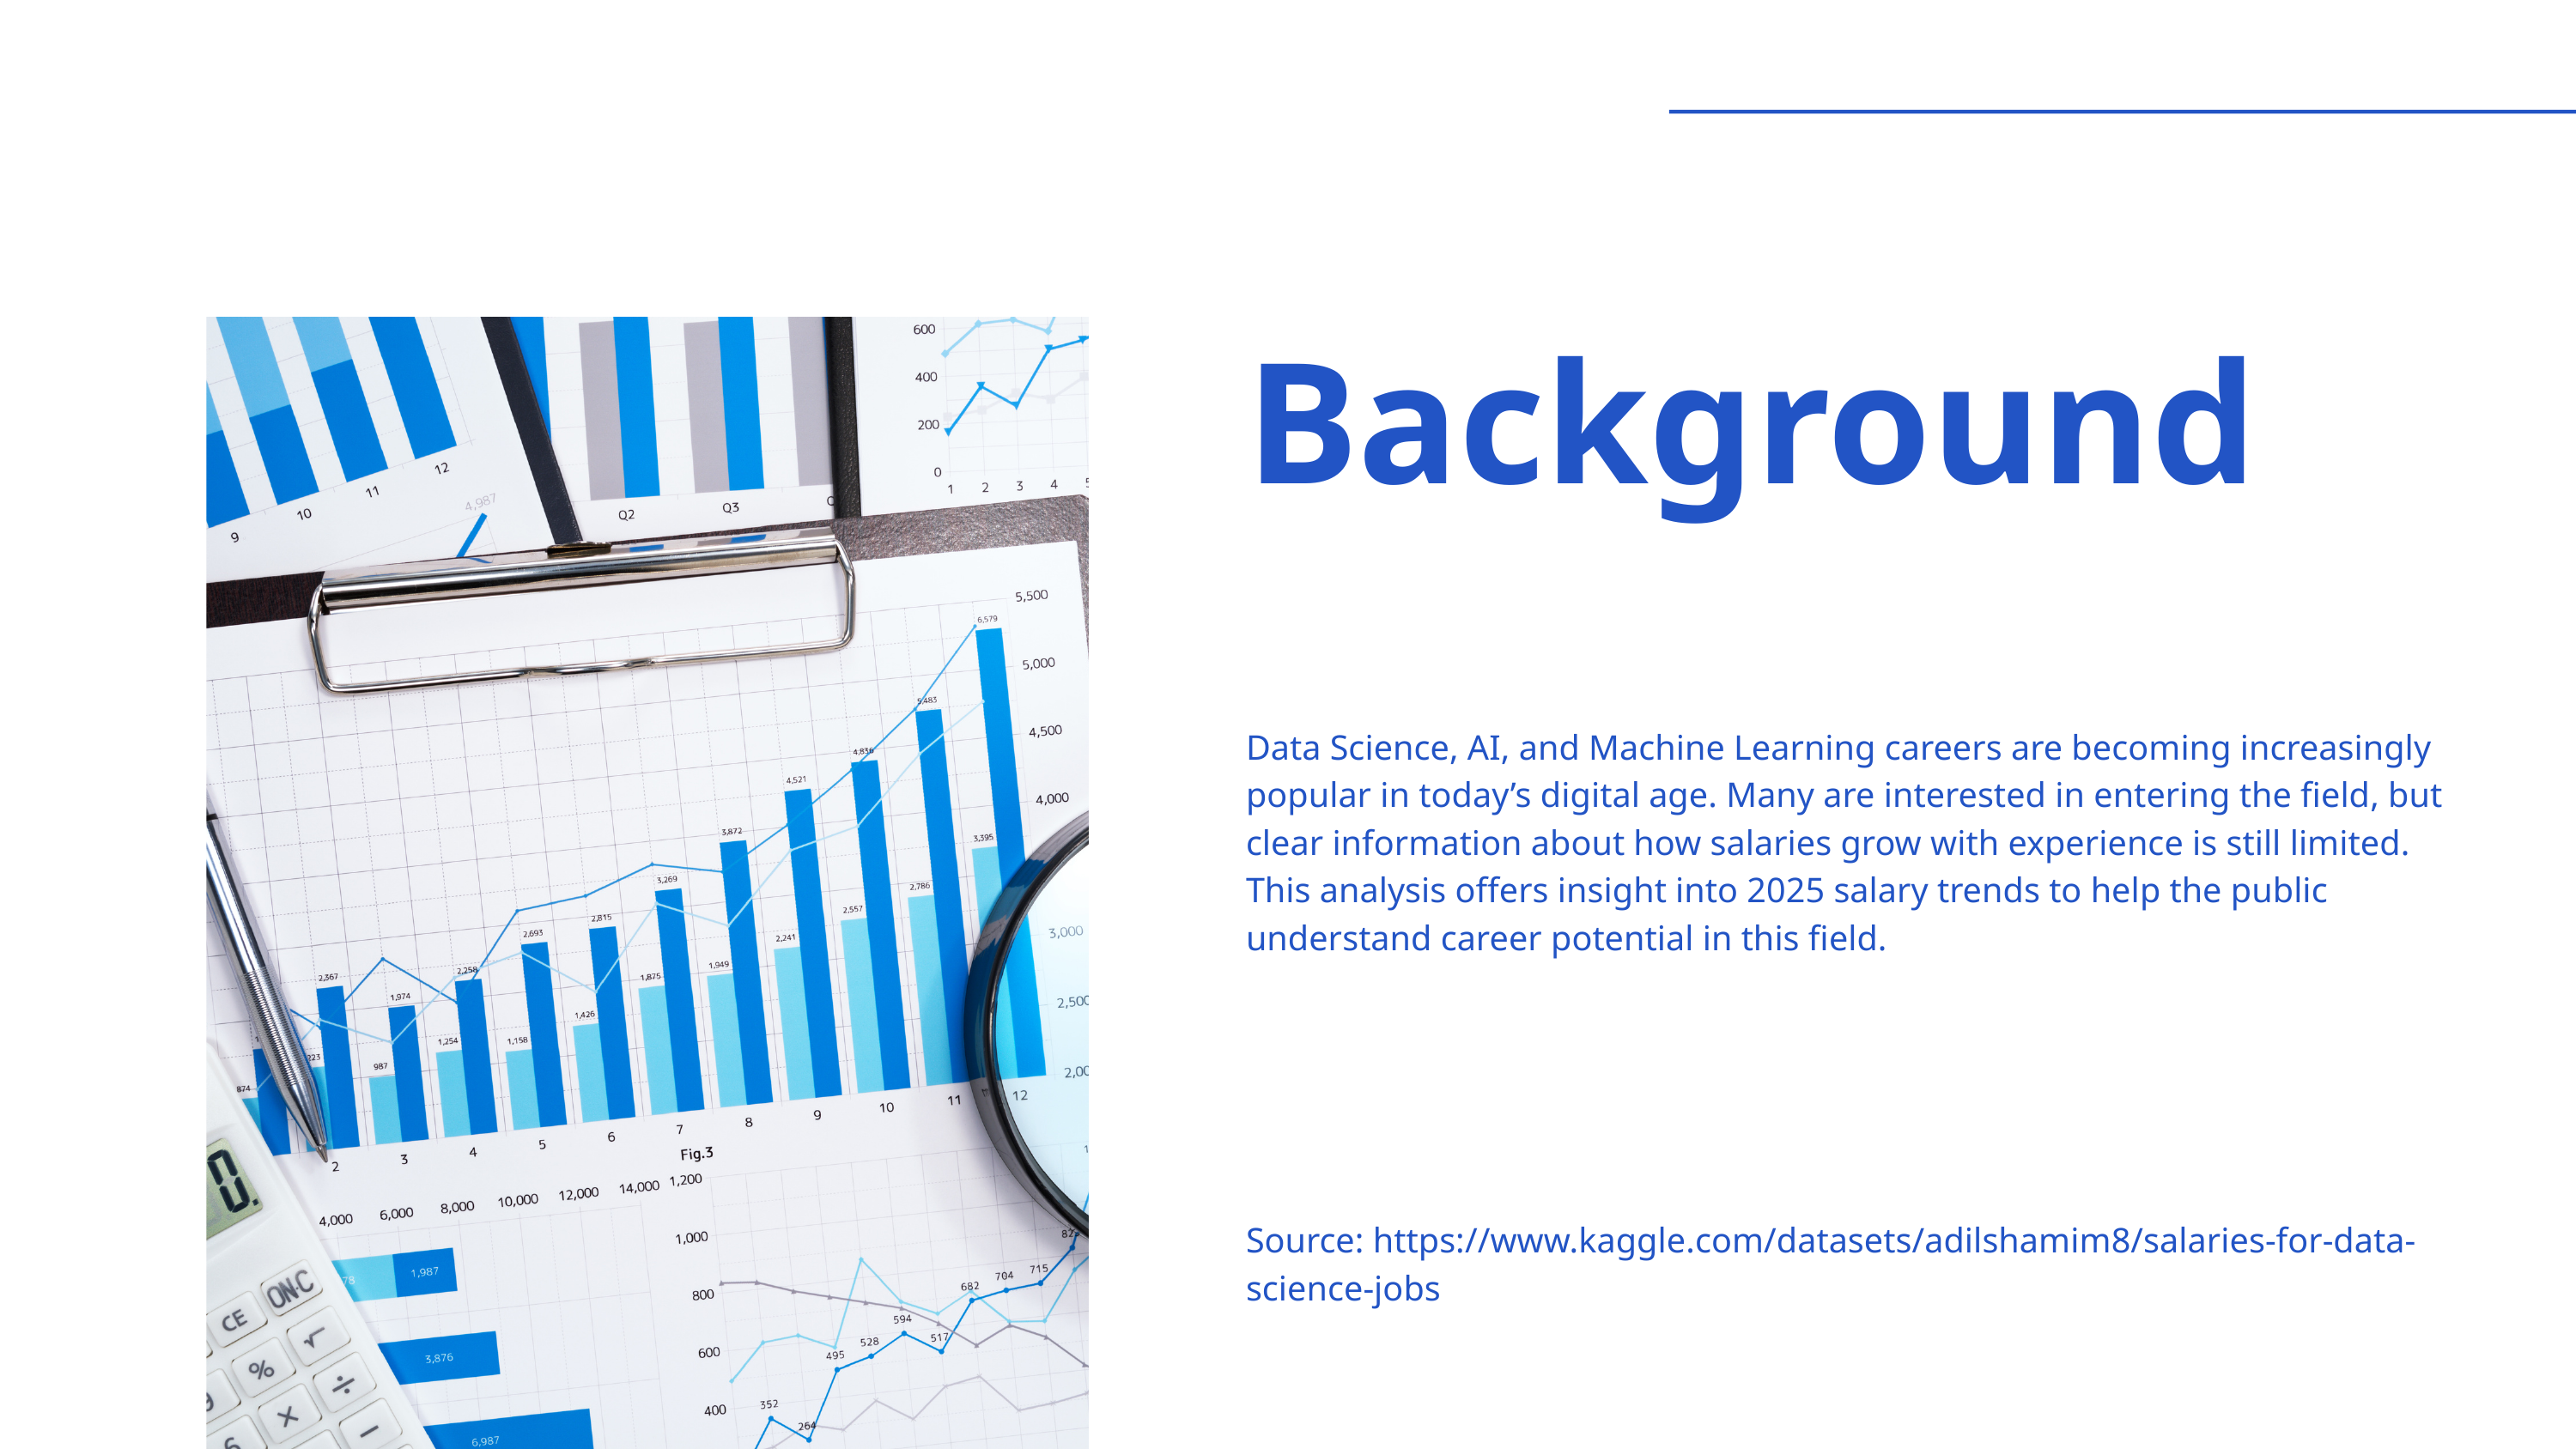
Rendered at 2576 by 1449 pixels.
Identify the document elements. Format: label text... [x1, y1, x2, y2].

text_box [206, 317, 1090, 1449]
text_box Background [1246, 321, 2432, 518]
text_box Data Science, AI, and Machine Learning careers are becoming increasingly popular in today’s digital age. Many are interested in entering the field, but clear information about how salaries grow with experience is still limited. This analysis offers insight into 2025 salary trends to help the public understand career potential in this field. [1246, 718, 2466, 957]
text_box Source: https://www.kaggle.com/datasets/adilshamim8/salaries-for-data-science-jobs [1246, 1211, 2466, 1307]
